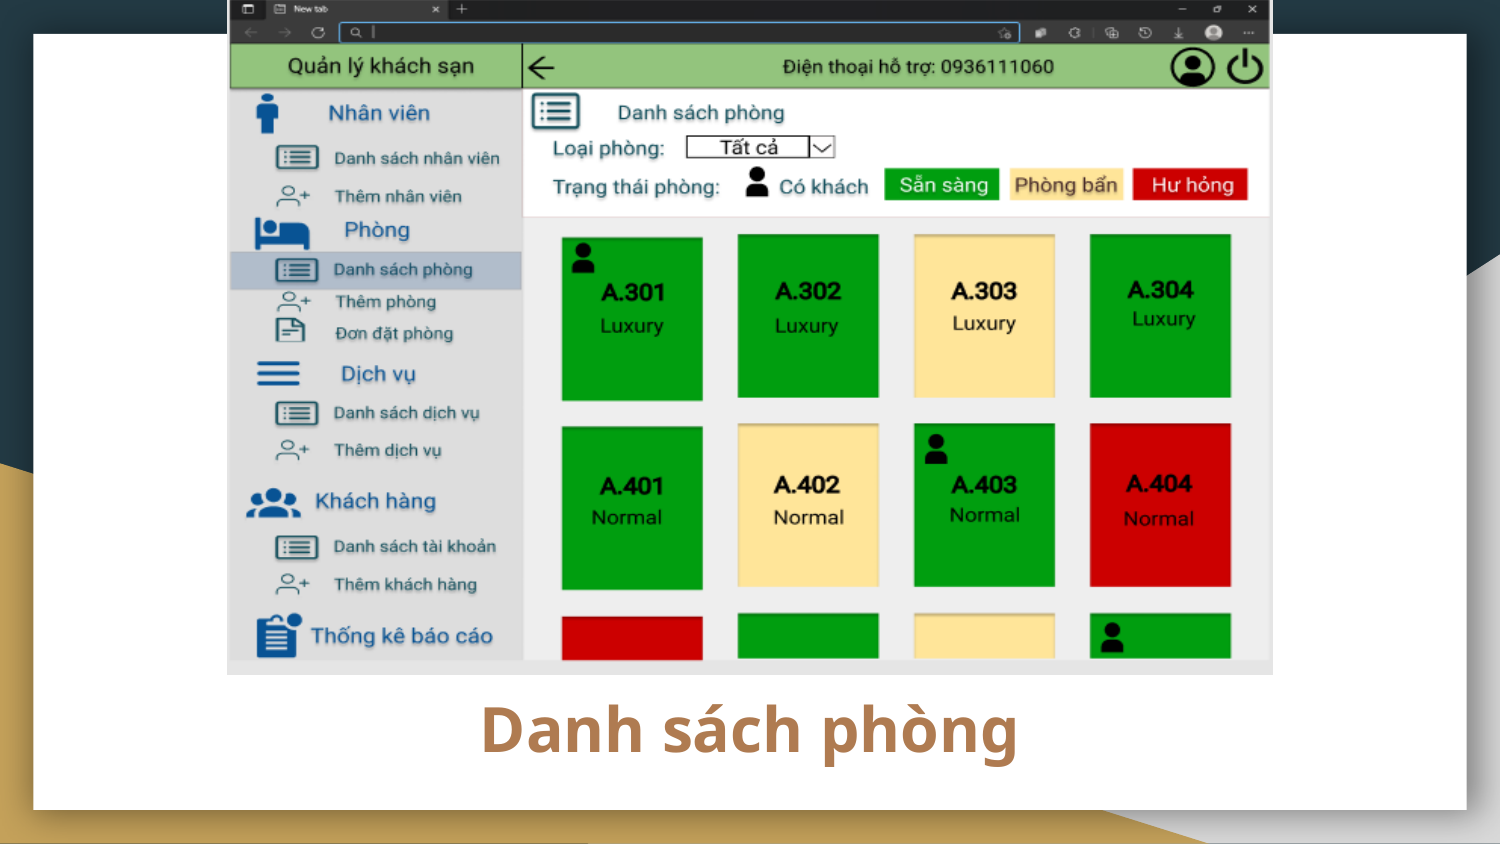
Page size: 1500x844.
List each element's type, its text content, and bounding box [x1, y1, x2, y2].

title Danh sách phòng [267, 684, 1233, 814]
picture [226, 0, 1273, 676]
